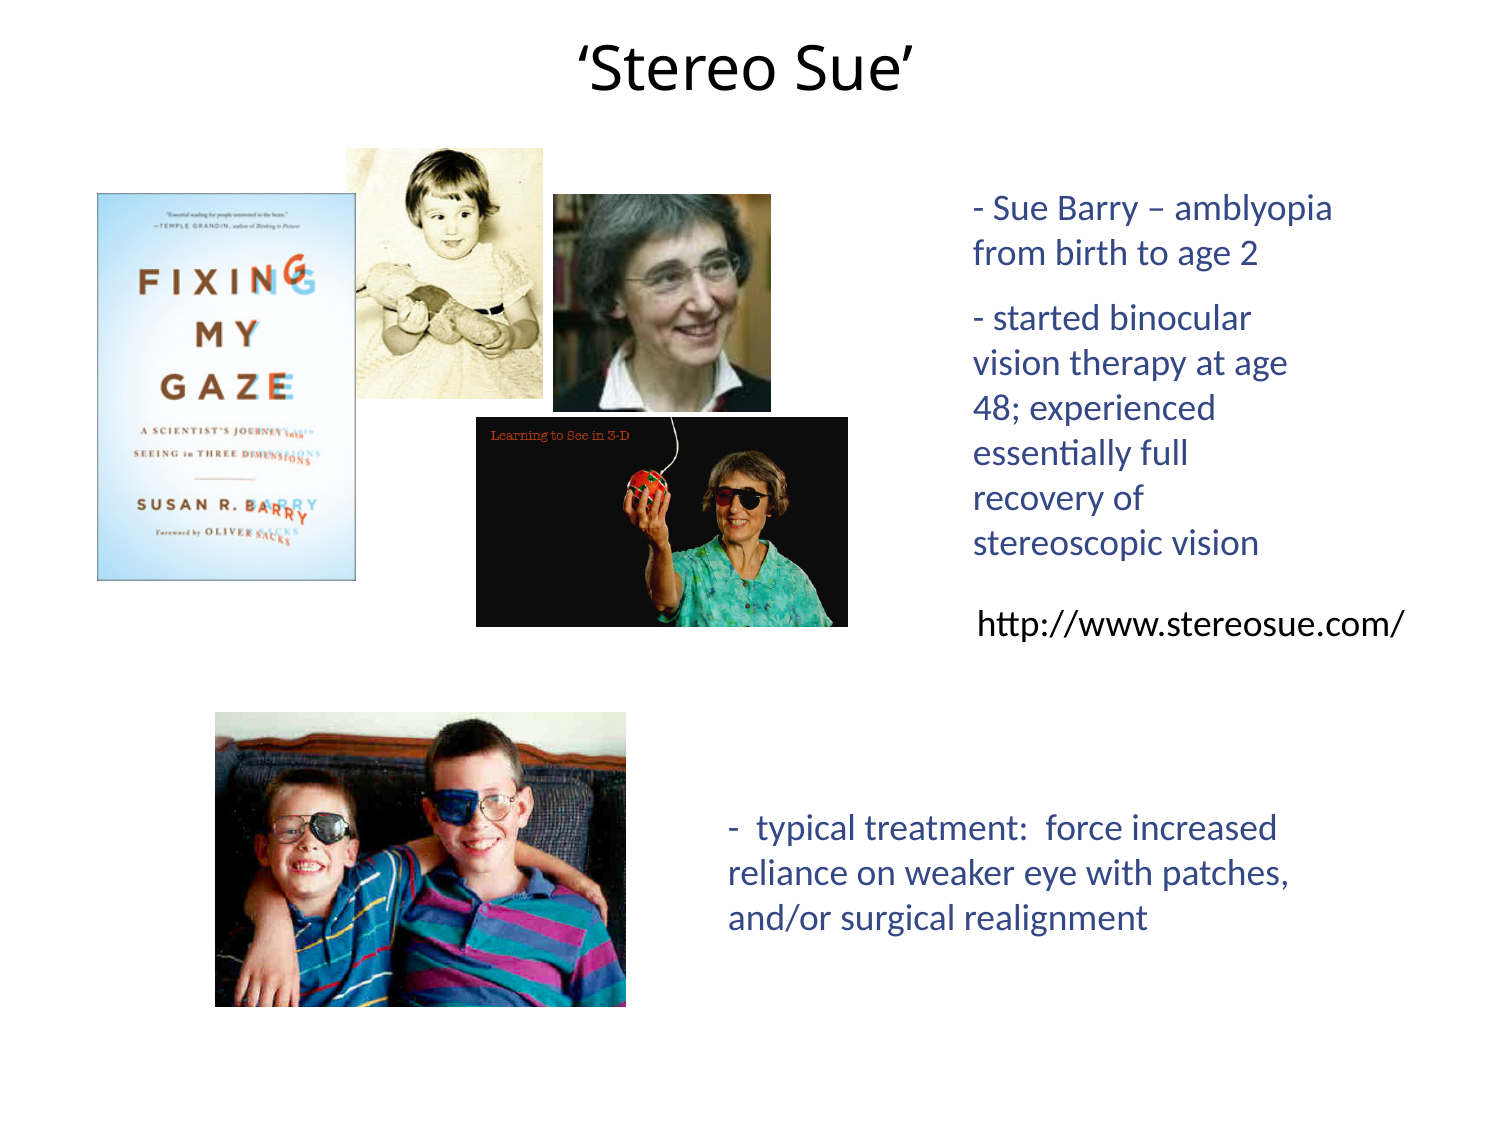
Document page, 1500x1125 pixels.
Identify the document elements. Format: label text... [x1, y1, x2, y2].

text_box - started binocular vision therapy at age 48; experienced essentially full recovery of stereoscopic vision [958, 285, 1339, 571]
text_box ‘Stereo Sue’ [24, 20, 1467, 111]
picture [97, 147, 543, 581]
picture [475, 417, 848, 627]
text_box http://www.stereosue.com/ [962, 592, 1421, 652]
text_box - typical treatment: force increased reliance on weaker eye with patches, and/or surgical realignment [713, 795, 1405, 946]
picture [552, 193, 771, 412]
text_box - Sue Barry – amblyopia from birth to age 2 [958, 175, 1400, 281]
picture [215, 711, 626, 1007]
